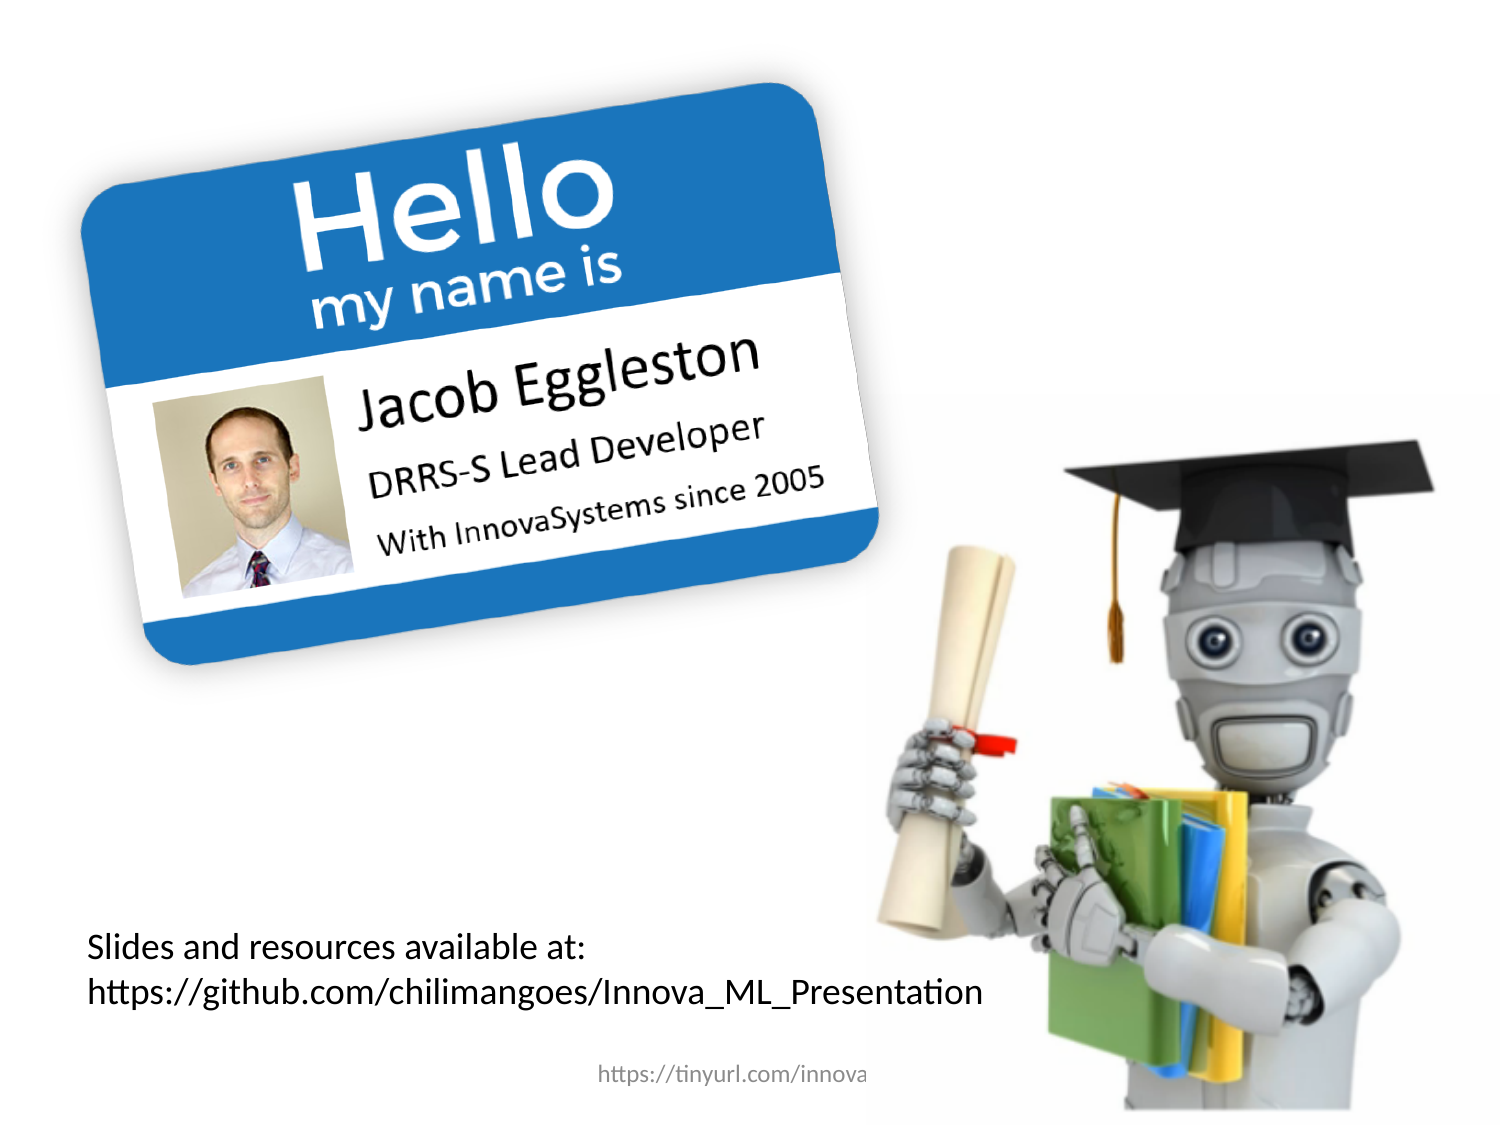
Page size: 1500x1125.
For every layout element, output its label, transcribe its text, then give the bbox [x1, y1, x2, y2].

picture [2, 0, 1500, 1125]
footer https://tinyurl.com/innova-ml [496, 1042, 866, 1103]
text_box Slides and resources available at: https://github.com/chilimangoes/Innova_ML_Presentation [72, 914, 866, 1019]
